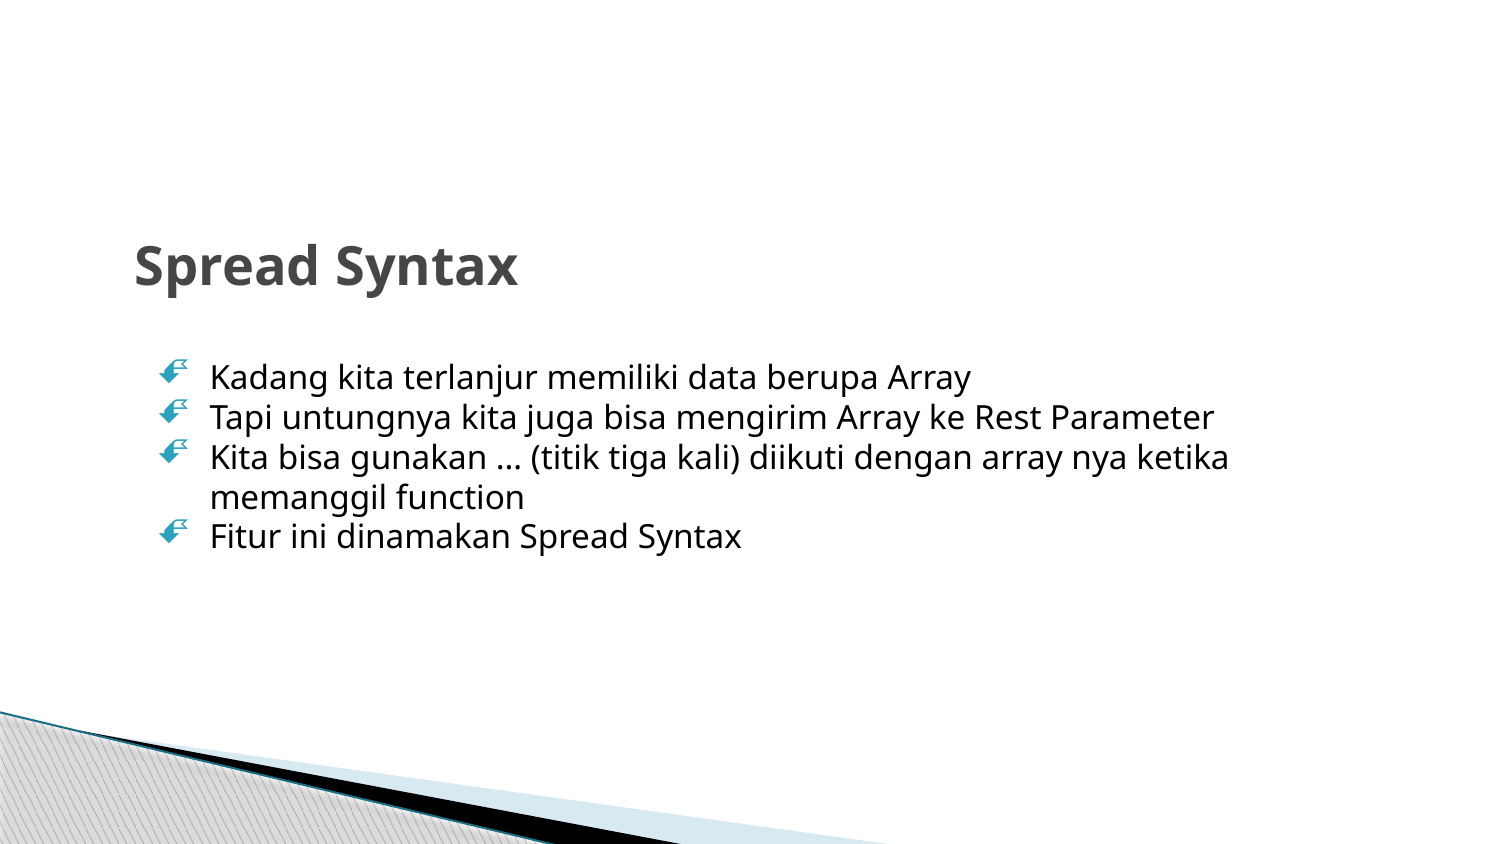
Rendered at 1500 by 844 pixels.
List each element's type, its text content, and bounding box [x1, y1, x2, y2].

list Kadang kita terlanjur memiliki data berupa Array Tapi untungnya kita juga bisa mengirim Array ke Rest Parameter Kita bisa gunakan … (titik tiga kali) diikuti dengan array nya ketika memanggil function Fitur ini dinamakan Spread Syntax [119, 341, 1381, 712]
title Spread Syntax [119, 216, 1381, 305]
